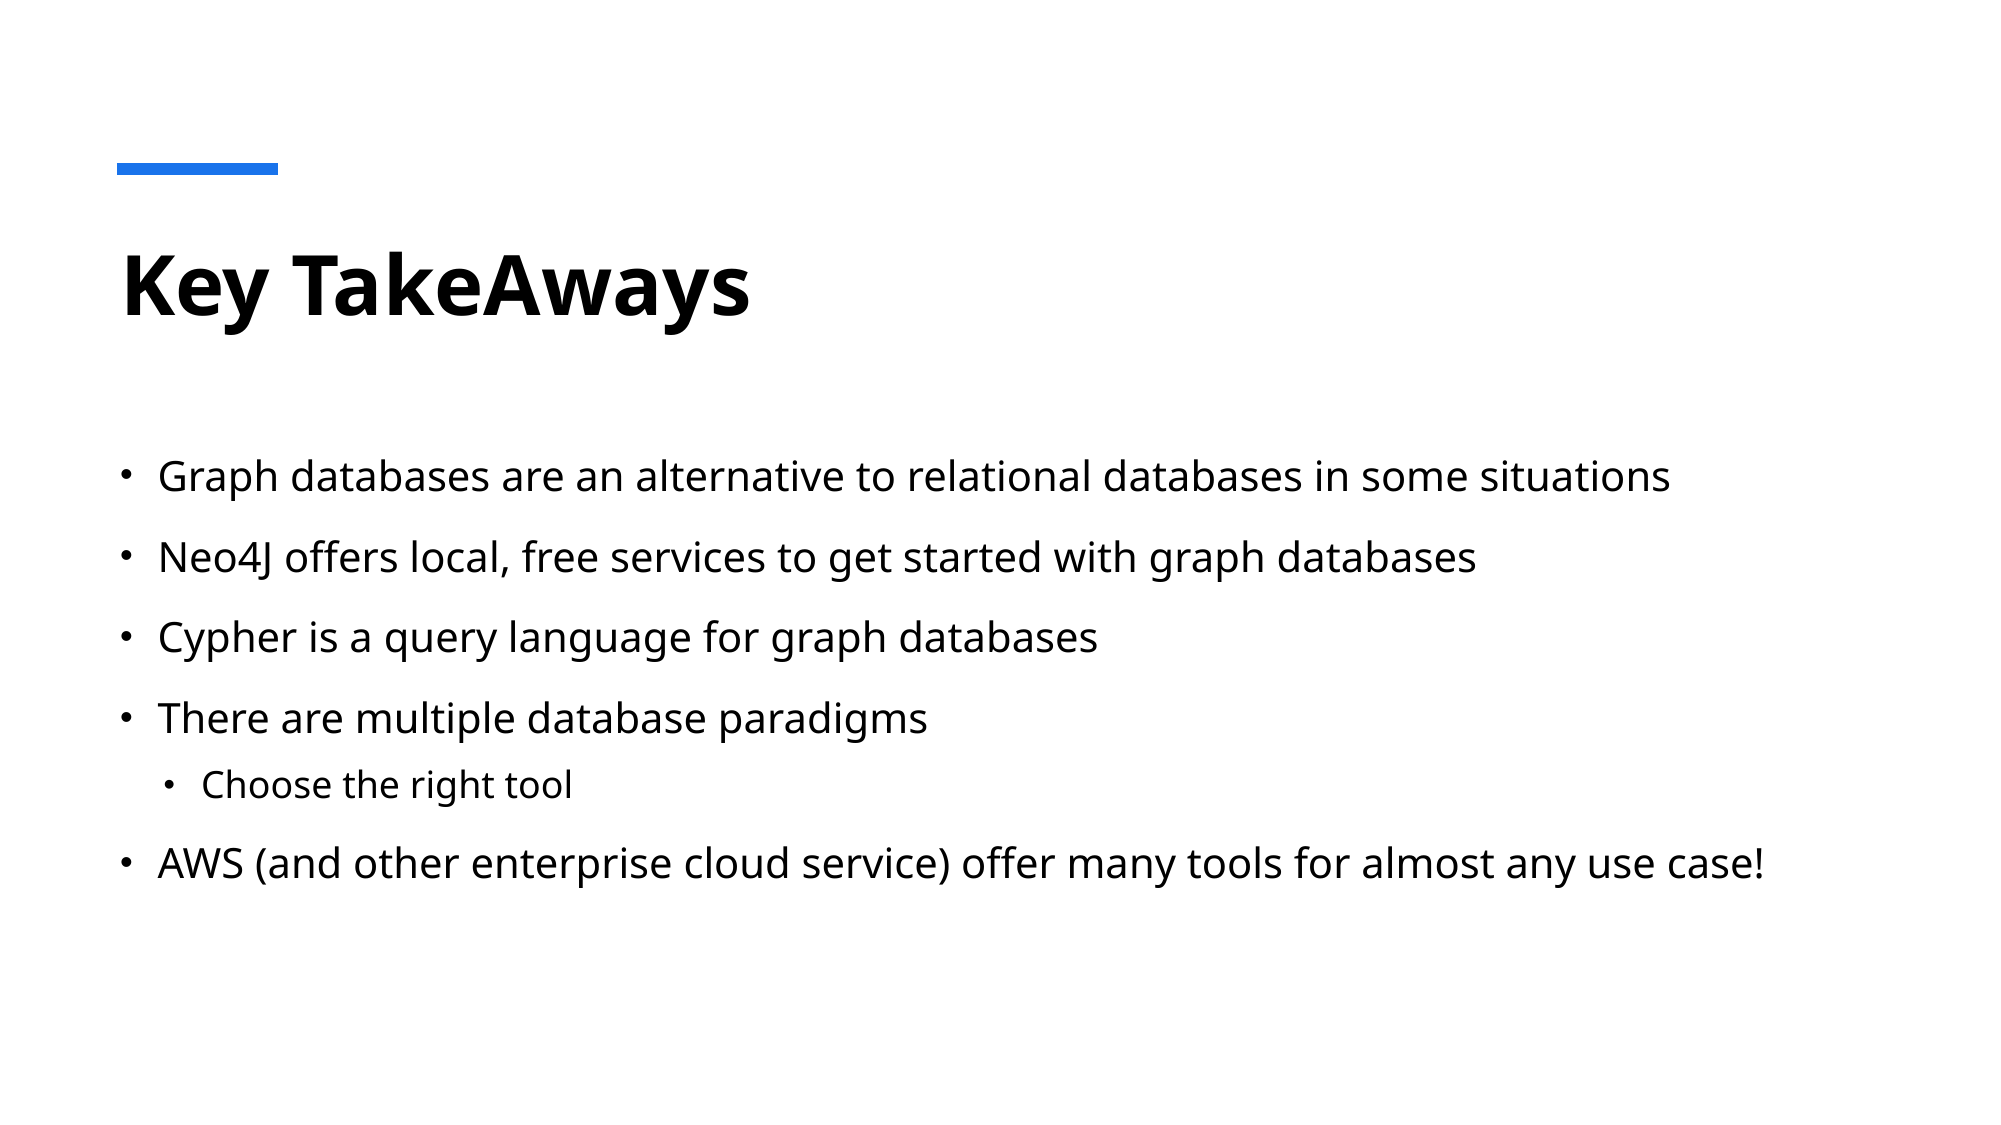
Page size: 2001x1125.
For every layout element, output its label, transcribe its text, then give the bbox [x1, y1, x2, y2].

title Key TakeAways [105, 224, 1892, 405]
list Graph databases are an alternative to relational databases in some situations Neo4J offers local, free services to get started with graph databases Cypher is a query language for graph databases There are multiple database paradigms Choose the right tool AWS (and other enterprise cloud service) offer many tools for almost any use case! [105, 431, 1892, 1017]
